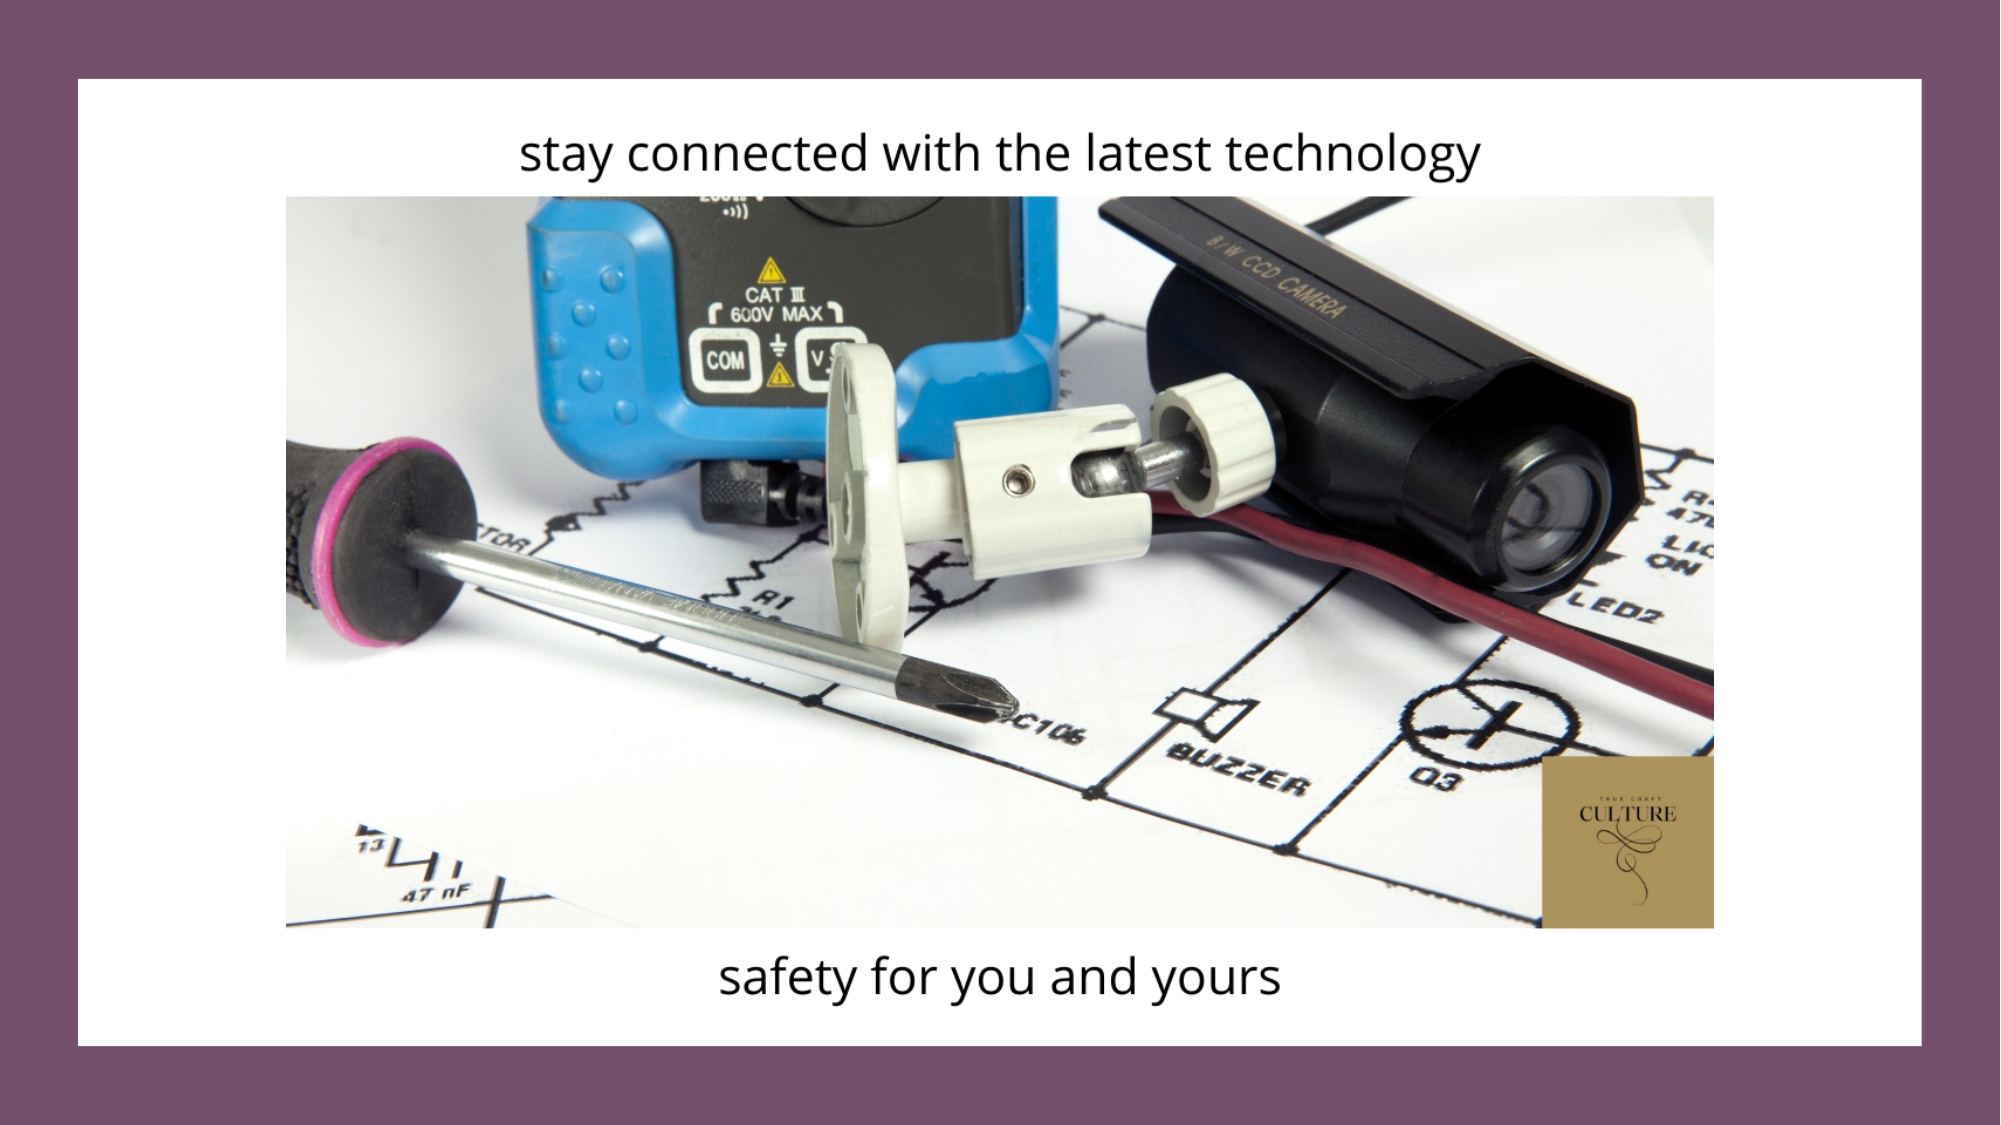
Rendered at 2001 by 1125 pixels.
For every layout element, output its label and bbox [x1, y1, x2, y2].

text_box [0, 0, 2000, 1125]
text_box [77, 78, 1923, 1047]
picture [285, 105, 1714, 1020]
